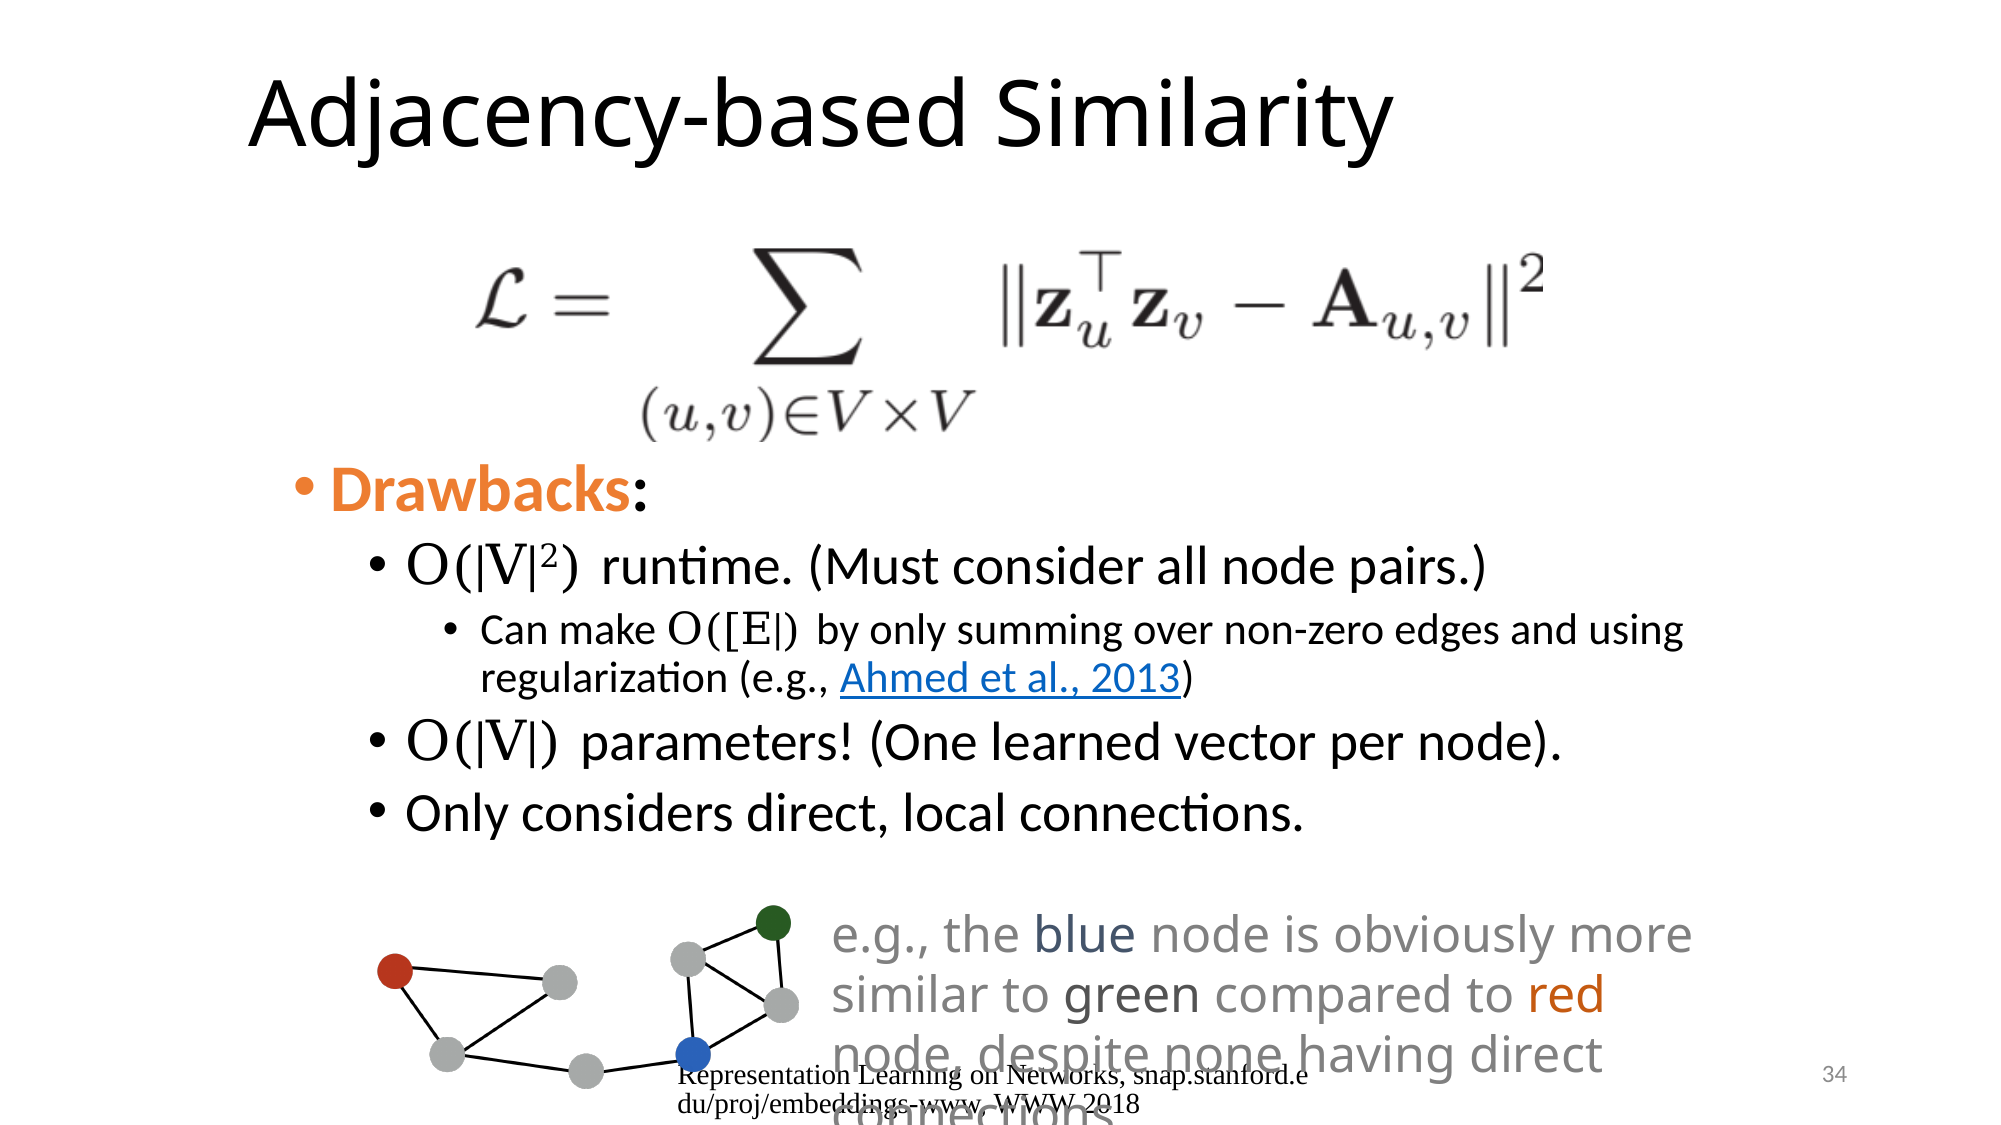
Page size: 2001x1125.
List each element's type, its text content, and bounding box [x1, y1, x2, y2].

footer Representation Learning on Networks, snap.stanford.edu/proj/embeddings-www, WWW 2018 [662, 1042, 816, 1103]
picture [474, 247, 1543, 442]
list Drawbacks: O(|V|2) runtime. (Must consider all node pairs.) Can make O([E|) by only summing over non-zero edges and using regularization (e.g., Ahmed et al., 2013) O(|V|) parameters! (One learned vector per node). Only considers direct, local connections. [277, 358, 1712, 876]
text_box e.g., the blue node is obviously more similar to green compared to red node, despite none having direct connections. [816, 887, 1750, 1125]
title Adjacency-based Similarity [233, 23, 1767, 211]
picture [377, 905, 799, 1090]
slide_number 34 [1750, 1042, 1863, 1103]
